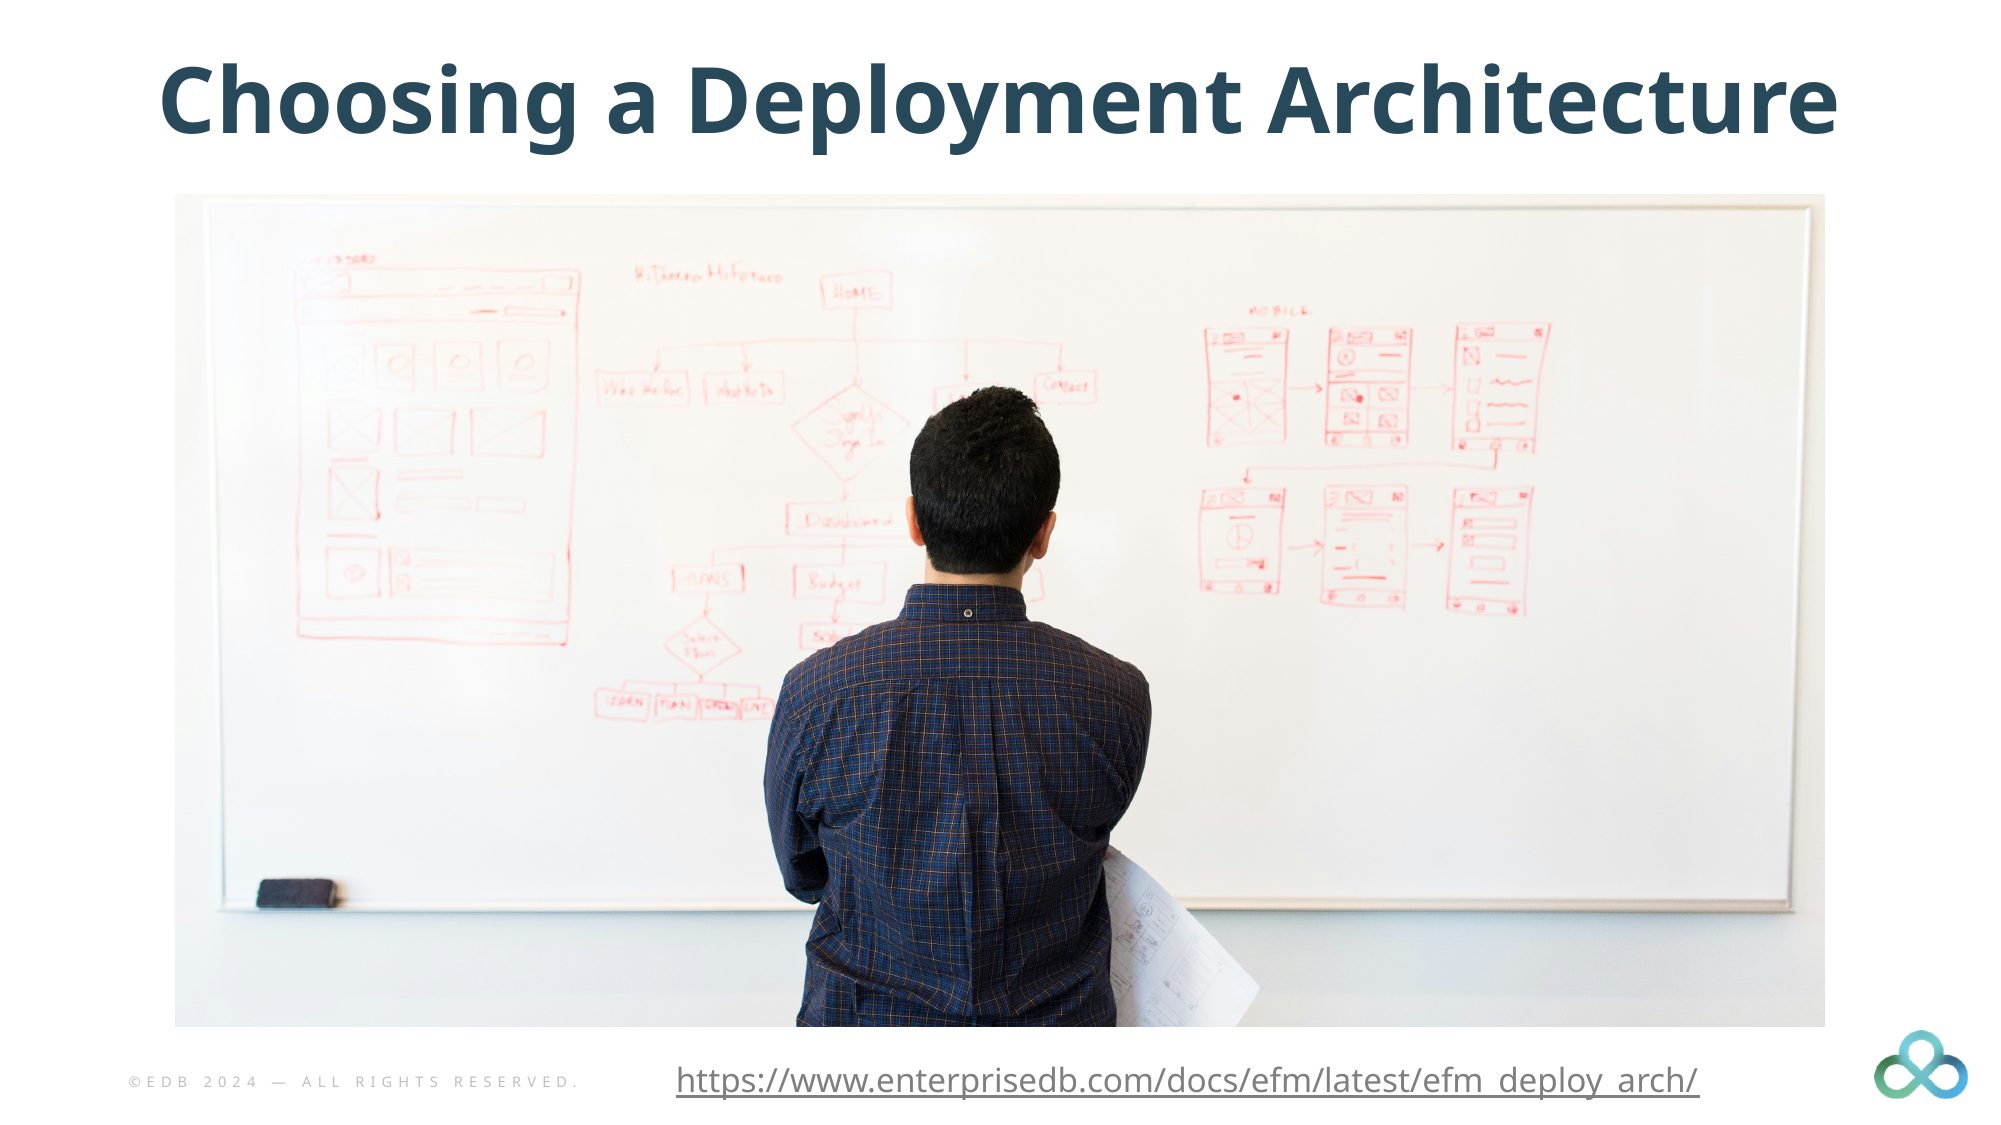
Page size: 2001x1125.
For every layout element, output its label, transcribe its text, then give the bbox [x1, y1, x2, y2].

list Choosing a Deployment Architecture [0, 86, 2000, 236]
text_box https://www.enterprisedb.com/docs/efm/latest/efm_deploy_arch/ [661, 1051, 2000, 1112]
picture [1874, 1030, 1968, 1051]
picture [174, 194, 1826, 1027]
